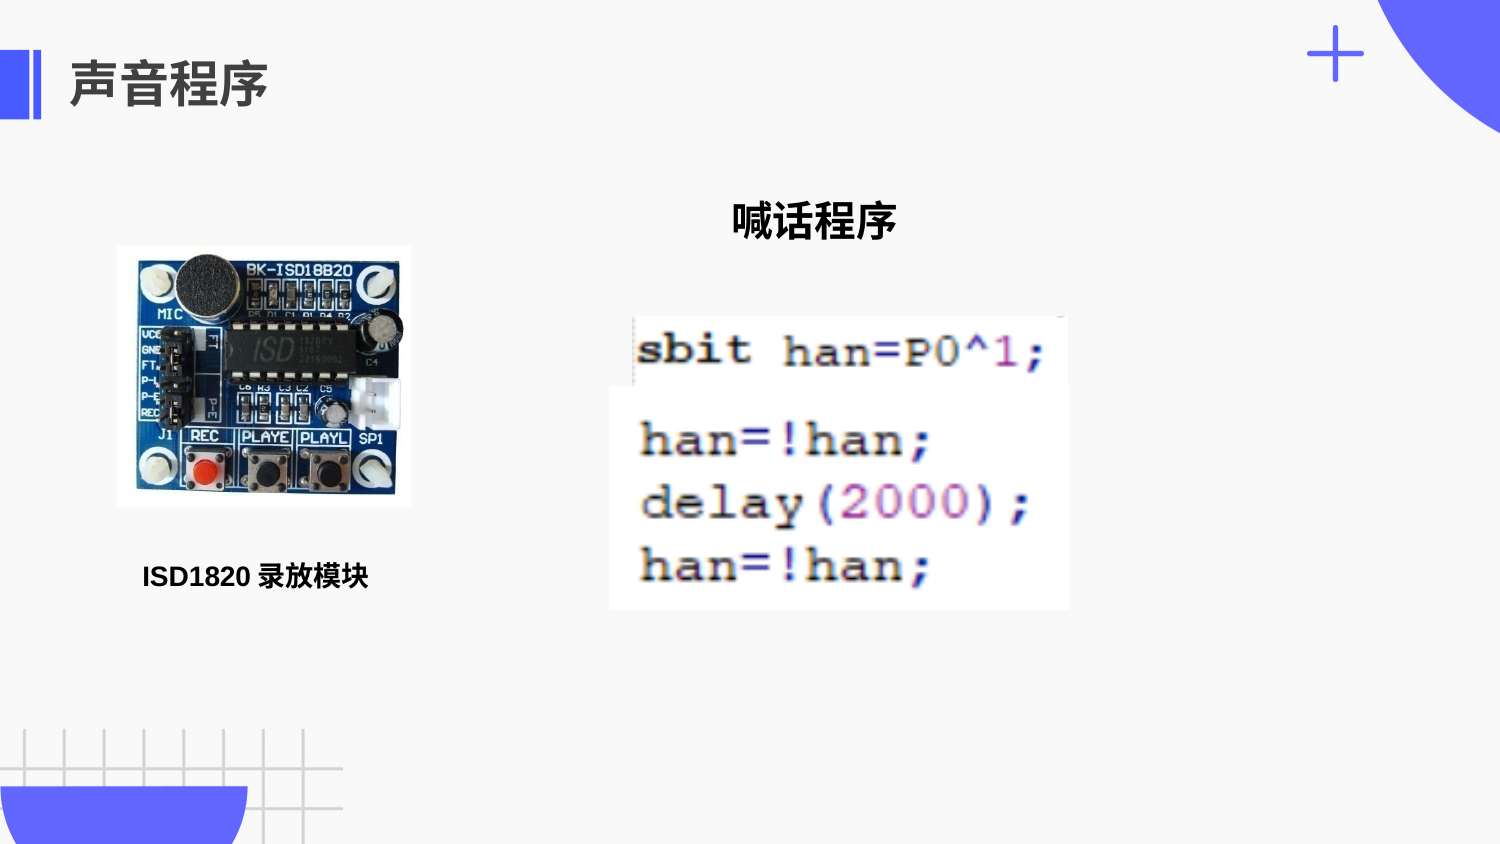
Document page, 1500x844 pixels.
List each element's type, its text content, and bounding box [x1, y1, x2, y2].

text_box 喊话程序 [716, 187, 913, 253]
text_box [0, 49, 42, 120]
text_box 声音程序 [54, 45, 285, 120]
text_box ISD1820录放模块 [127, 550, 385, 600]
picture [0, 0, 1500, 844]
